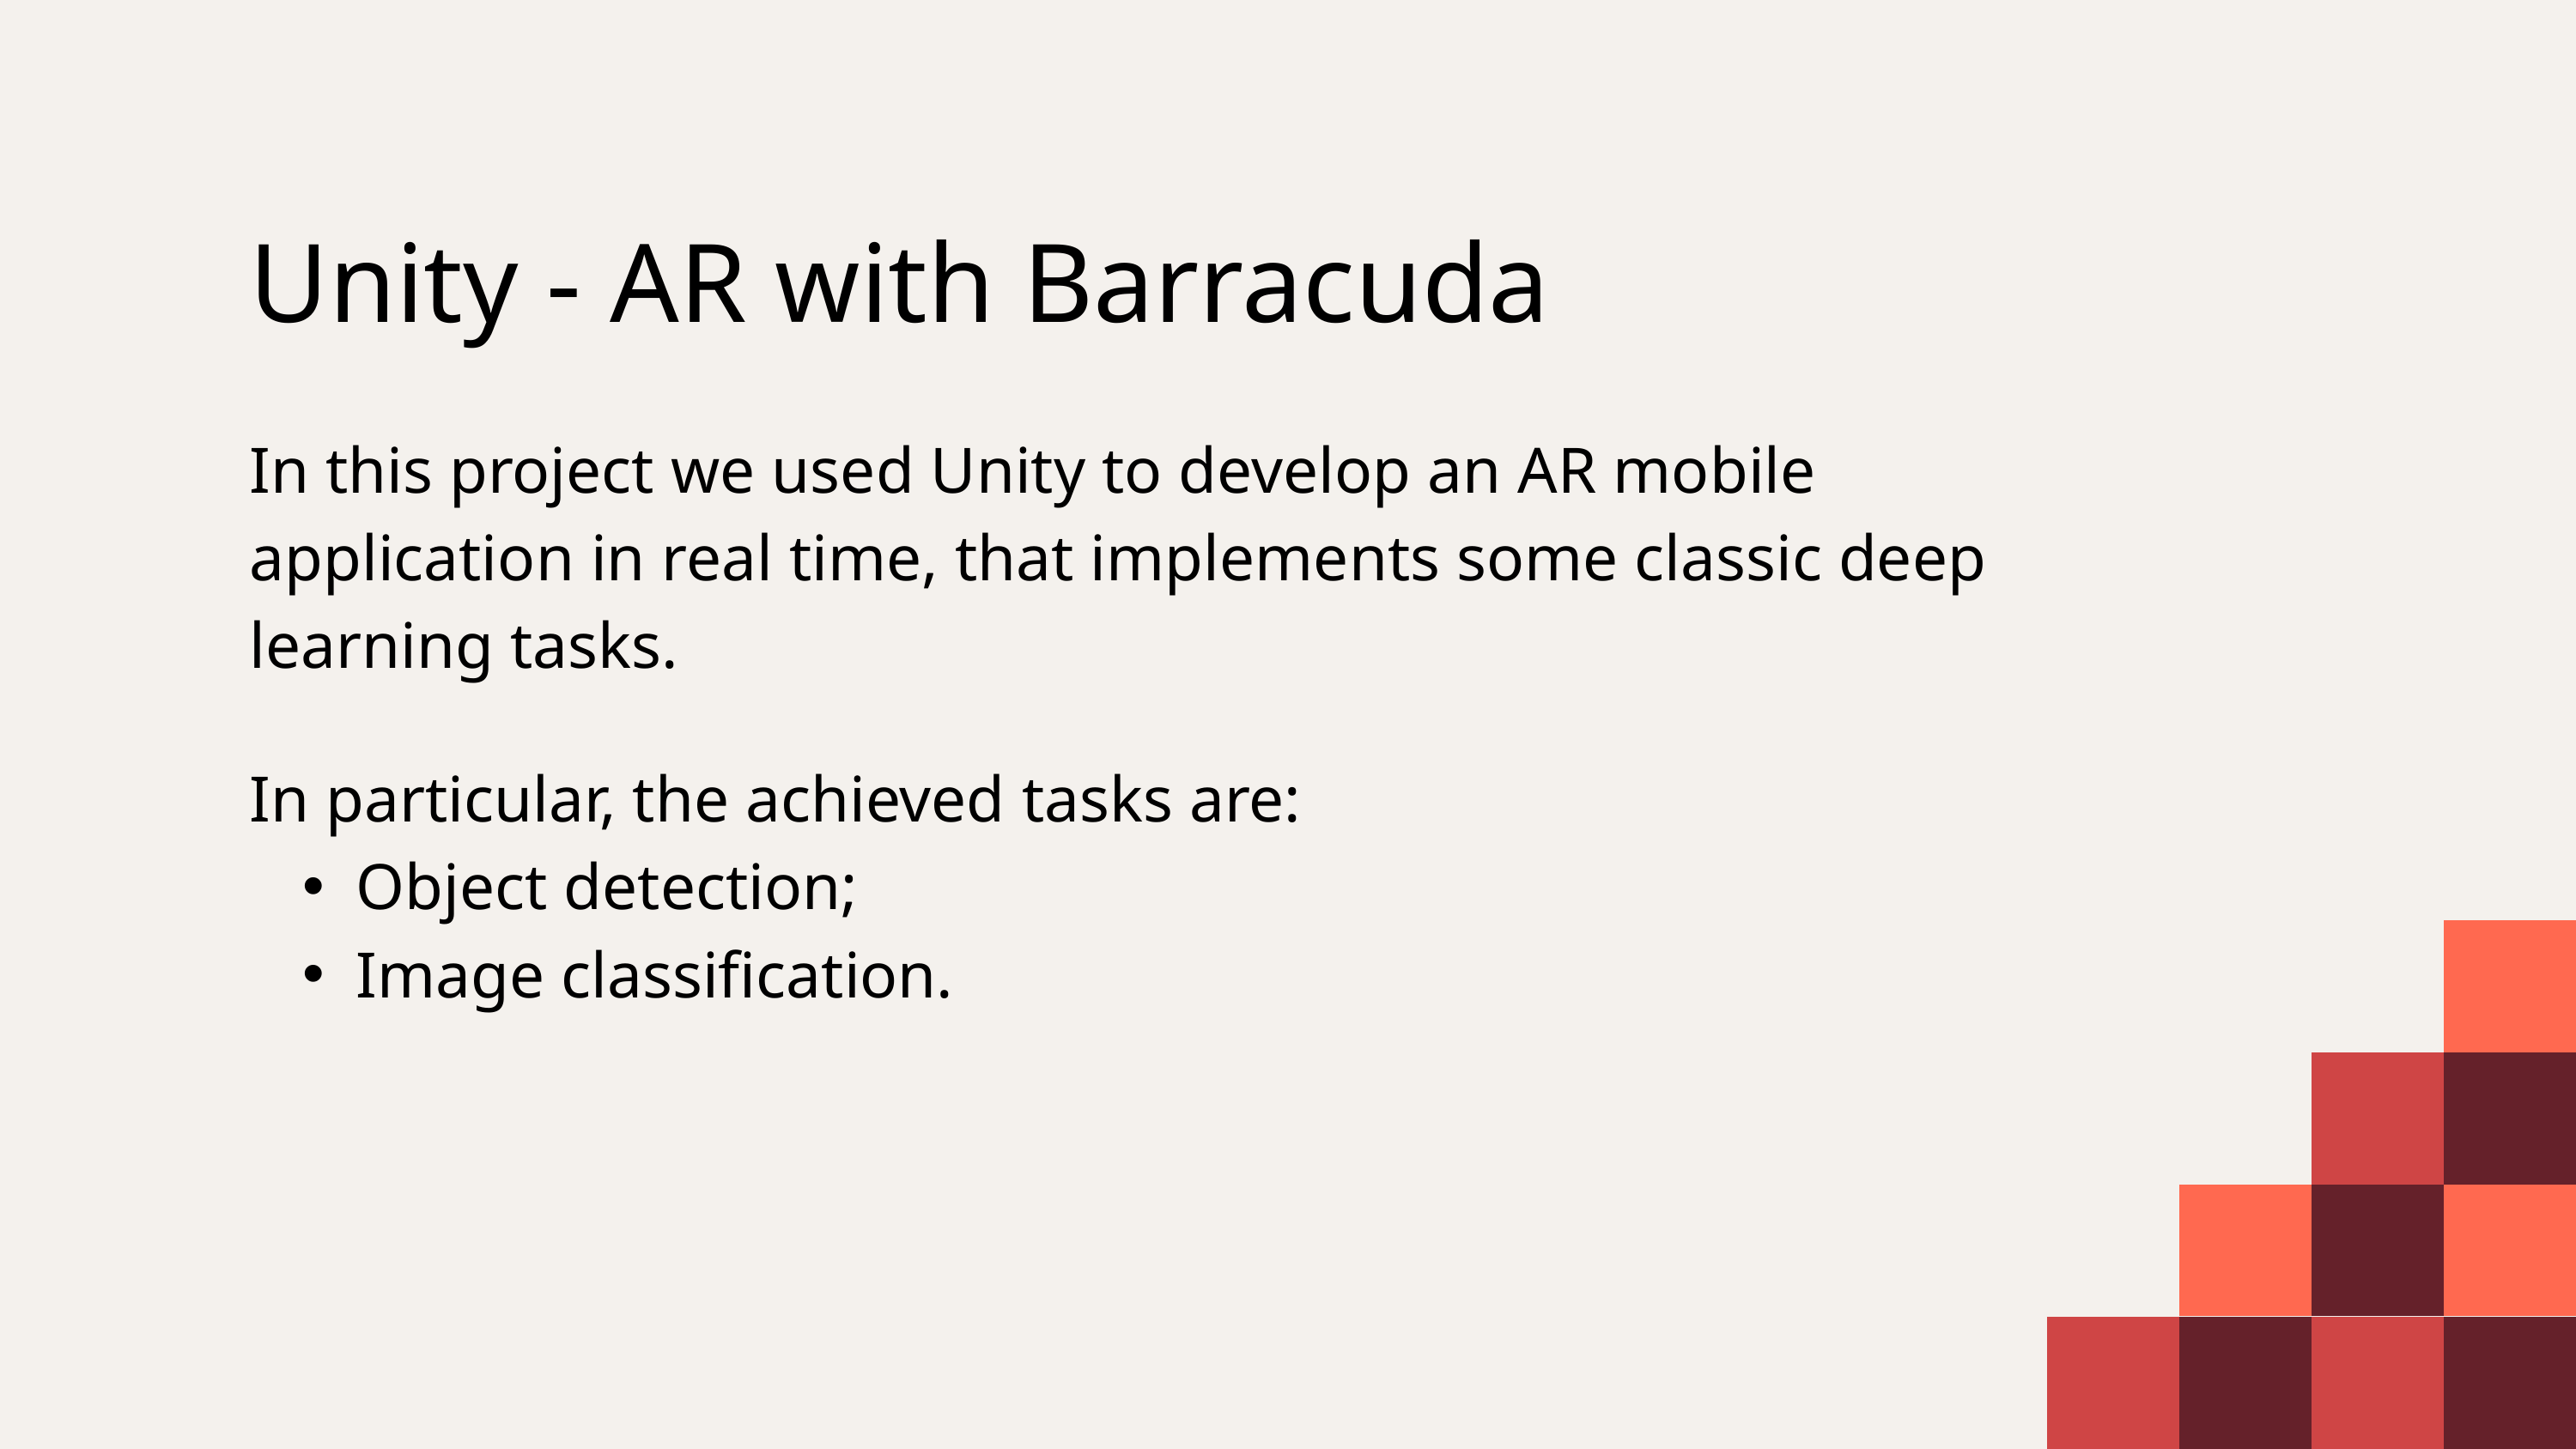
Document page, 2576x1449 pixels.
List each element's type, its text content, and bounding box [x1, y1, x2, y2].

text_box In this project we used Unity to develop an AR mobile application in real time, that implements some classic deep learning tasks. [249, 417, 2050, 681]
text_box Unity - AR with Barracuda [249, 191, 2050, 345]
text_box In particular, the achieved tasks are: Object detection; Image classification. [249, 747, 2050, 1010]
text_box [2046, 919, 2576, 1449]
